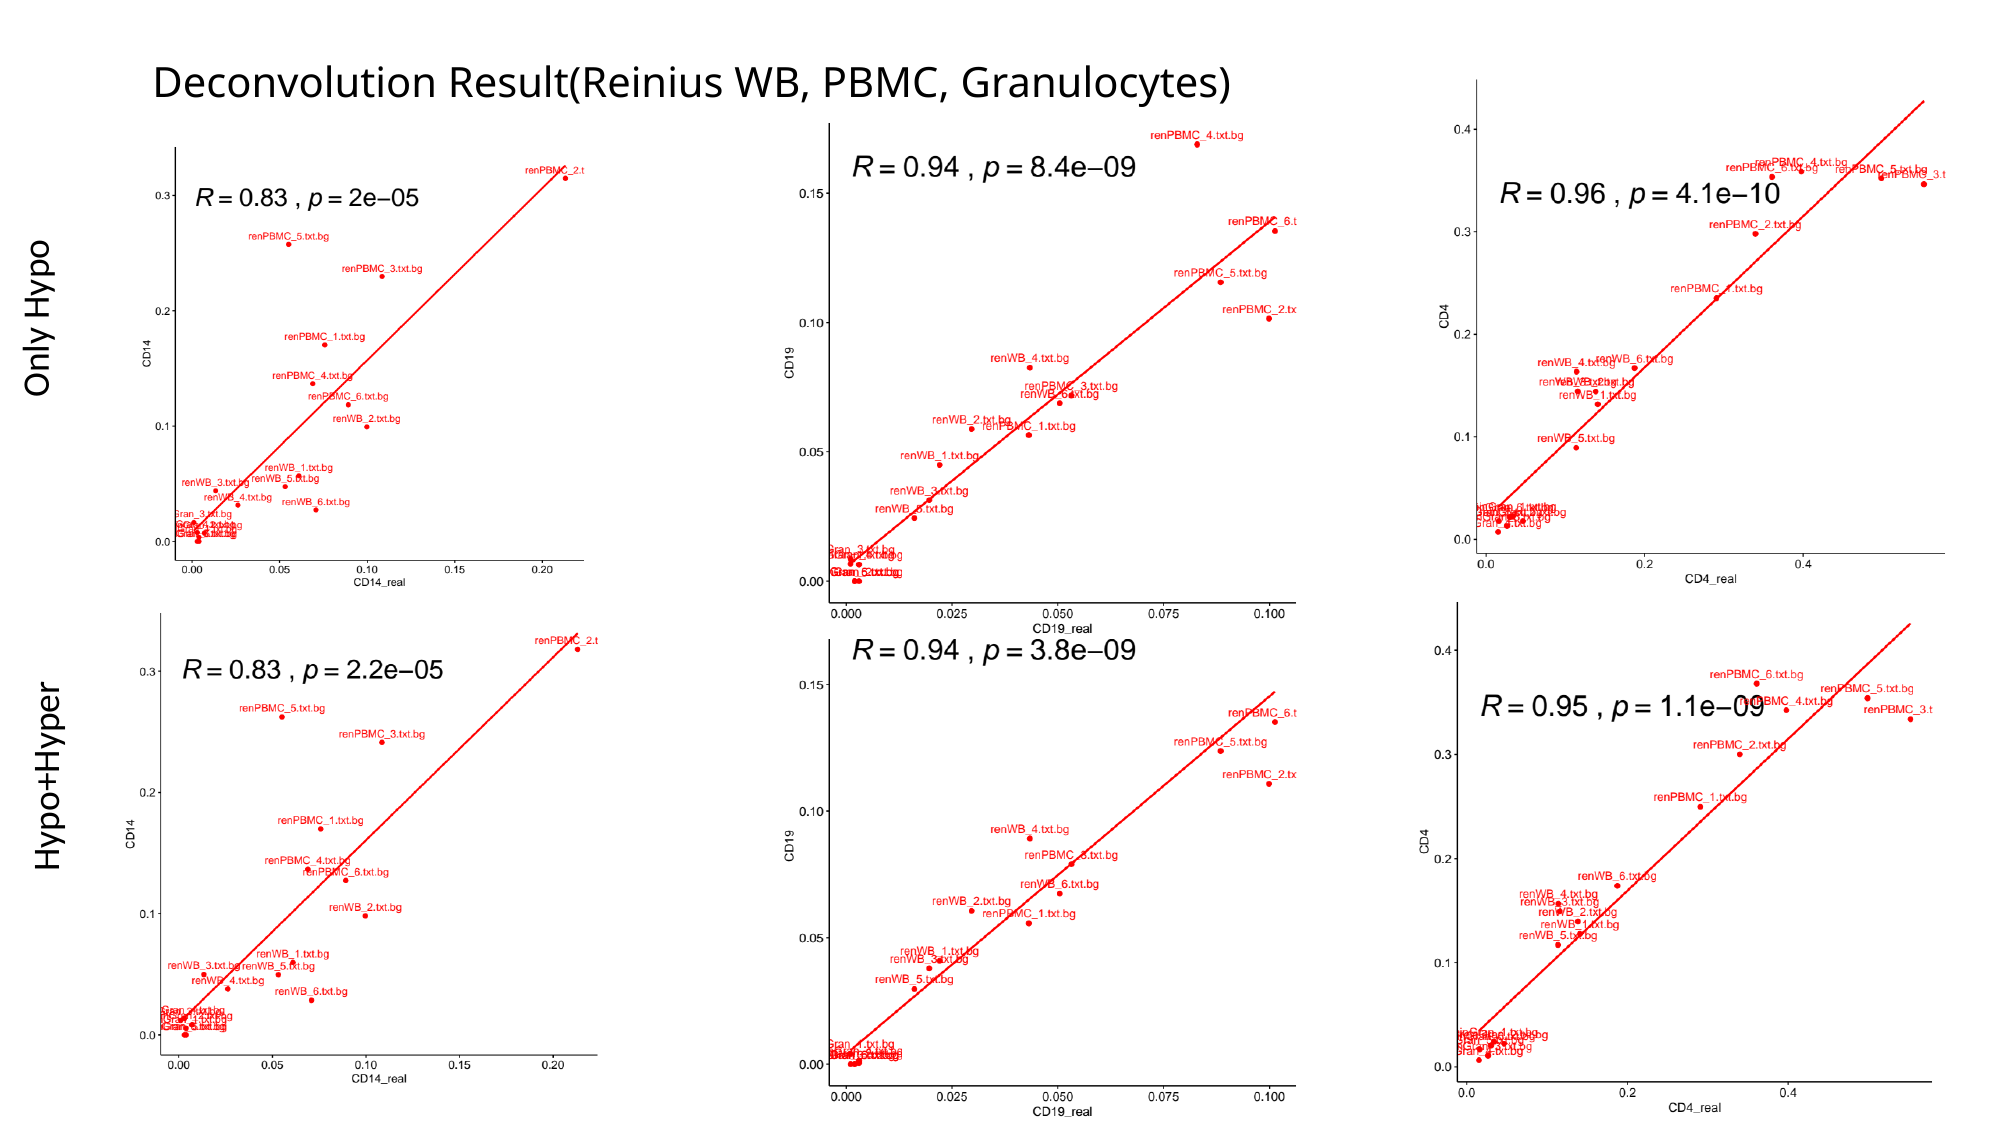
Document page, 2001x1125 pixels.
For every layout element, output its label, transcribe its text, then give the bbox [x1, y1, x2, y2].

text_box Only Hypo [3, 215, 64, 413]
picture [120, 607, 602, 1089]
picture [1433, 73, 1950, 590]
text_box Deconvolution Result(Reinius WB, PBMC, Granulocytes) [137, 0, 1654, 168]
picture [778, 116, 1301, 1122]
picture [1413, 595, 1936, 1118]
picture [137, 141, 588, 592]
text_box Hypo+Hyper [14, 666, 74, 887]
